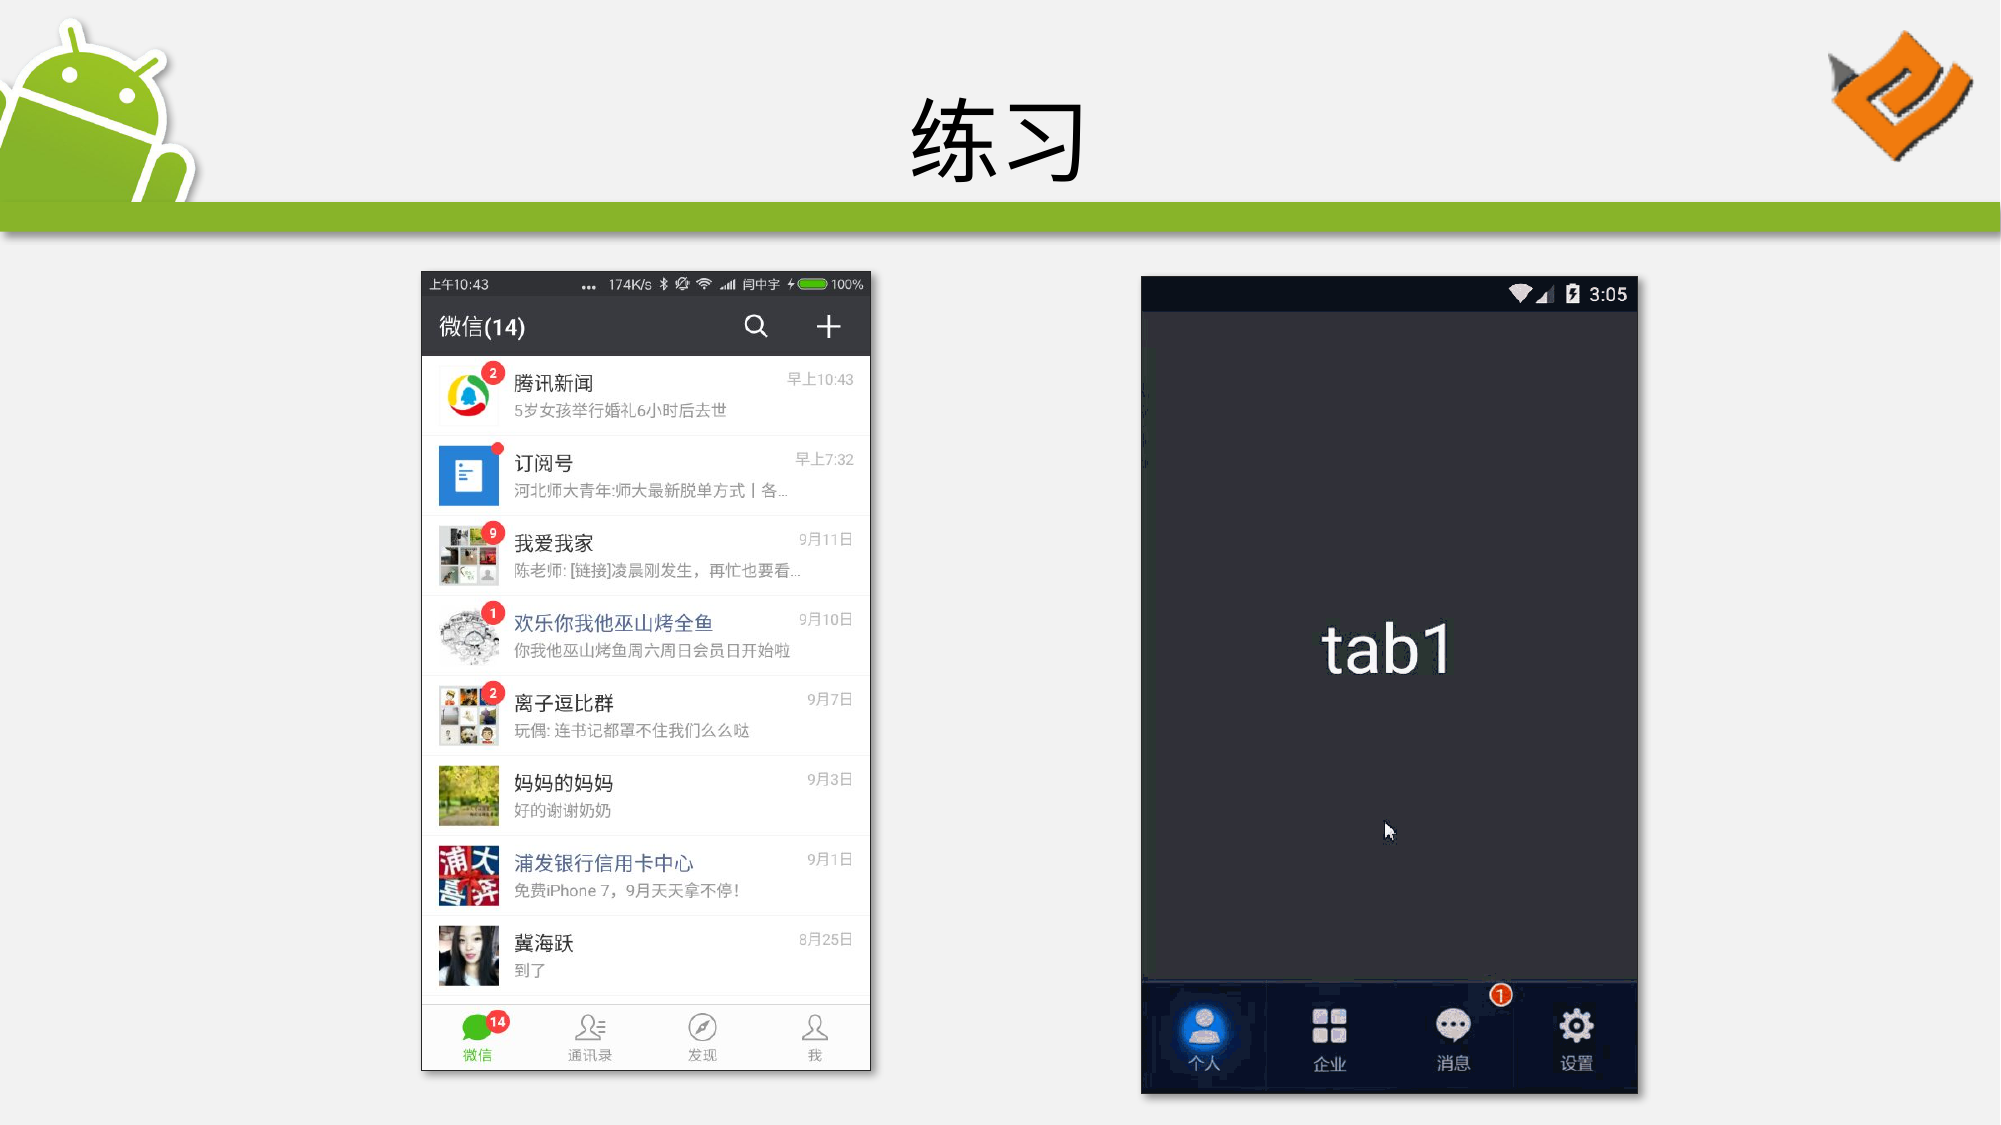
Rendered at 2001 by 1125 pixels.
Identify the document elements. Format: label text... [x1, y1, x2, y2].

picture [420, 271, 871, 1071]
title 练习 [99, 45, 1900, 233]
picture [1140, 275, 1639, 1095]
picture [1828, 30, 1973, 161]
picture [0, 7, 209, 202]
